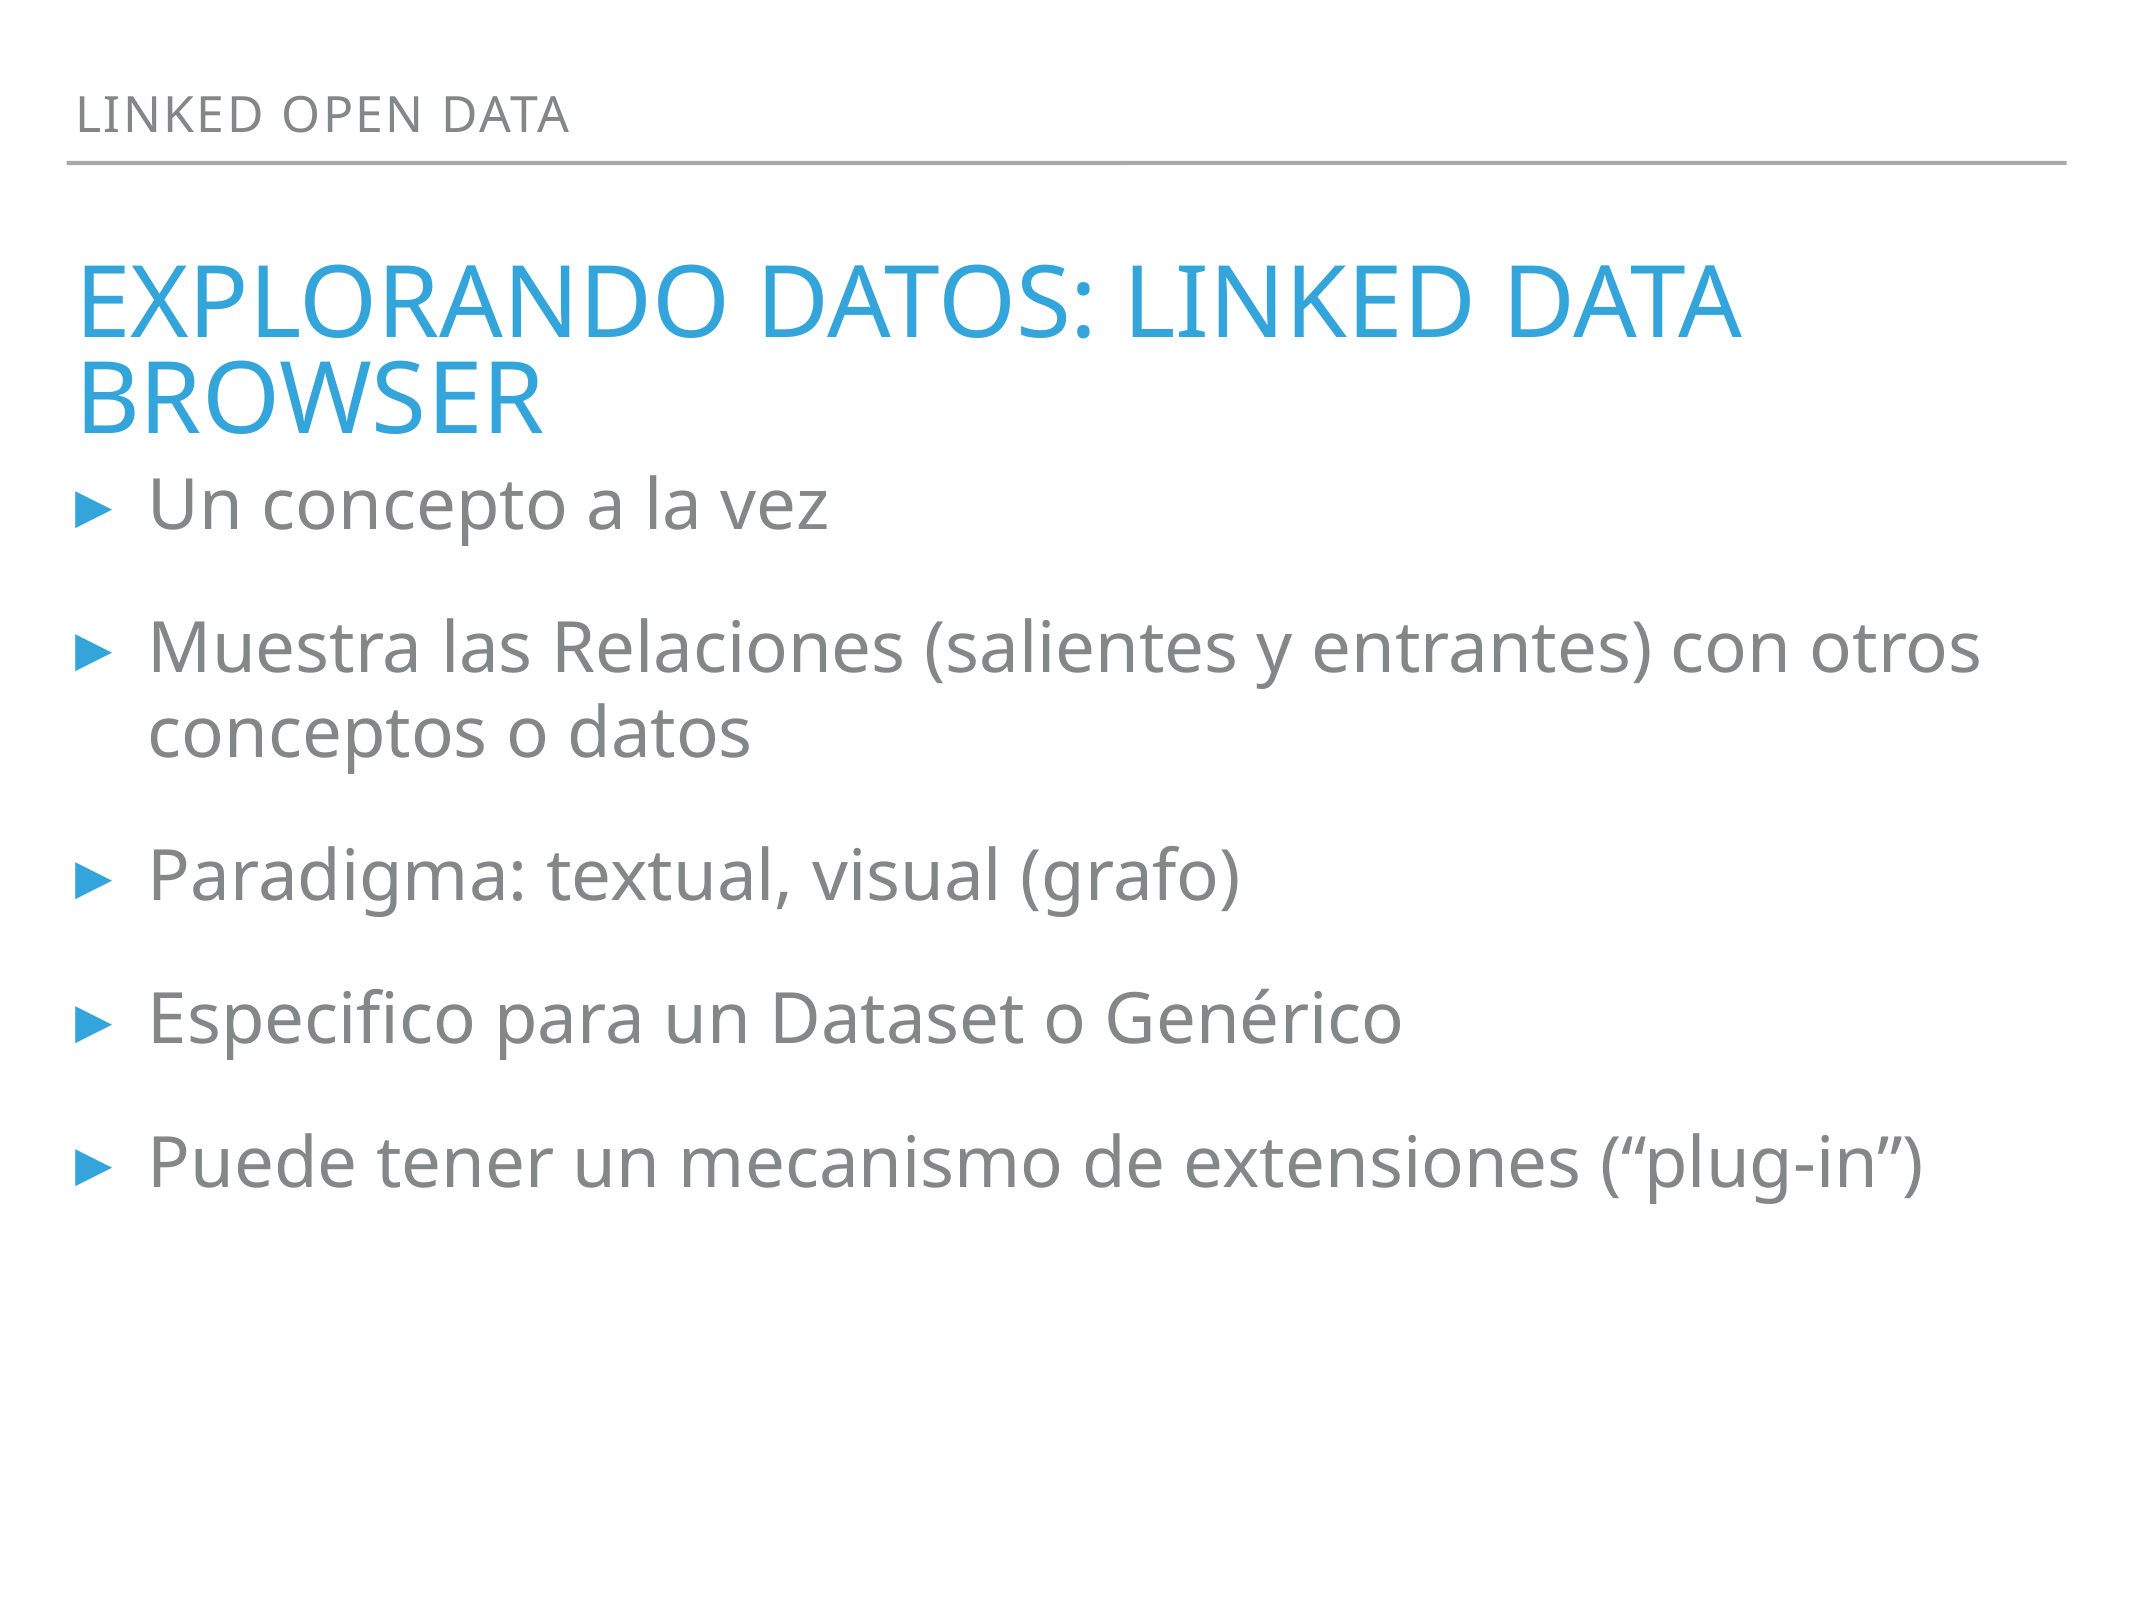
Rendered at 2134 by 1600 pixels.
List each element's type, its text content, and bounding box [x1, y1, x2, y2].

title EXPLORANDO DATOS: Linked data browser [66, 251, 2068, 372]
list LINKED OPEN DATA [66, 74, 1901, 151]
list Un concepto a la vez Muestra las Relaciones (salientes y entrantes) con otros conceptos o datos Paradigma: textual, visual (grafo) Especifico para un Dataset o Genérico Puede tener un mecanismo de extensiones (“plug-in”) [66, 449, 2068, 1453]
